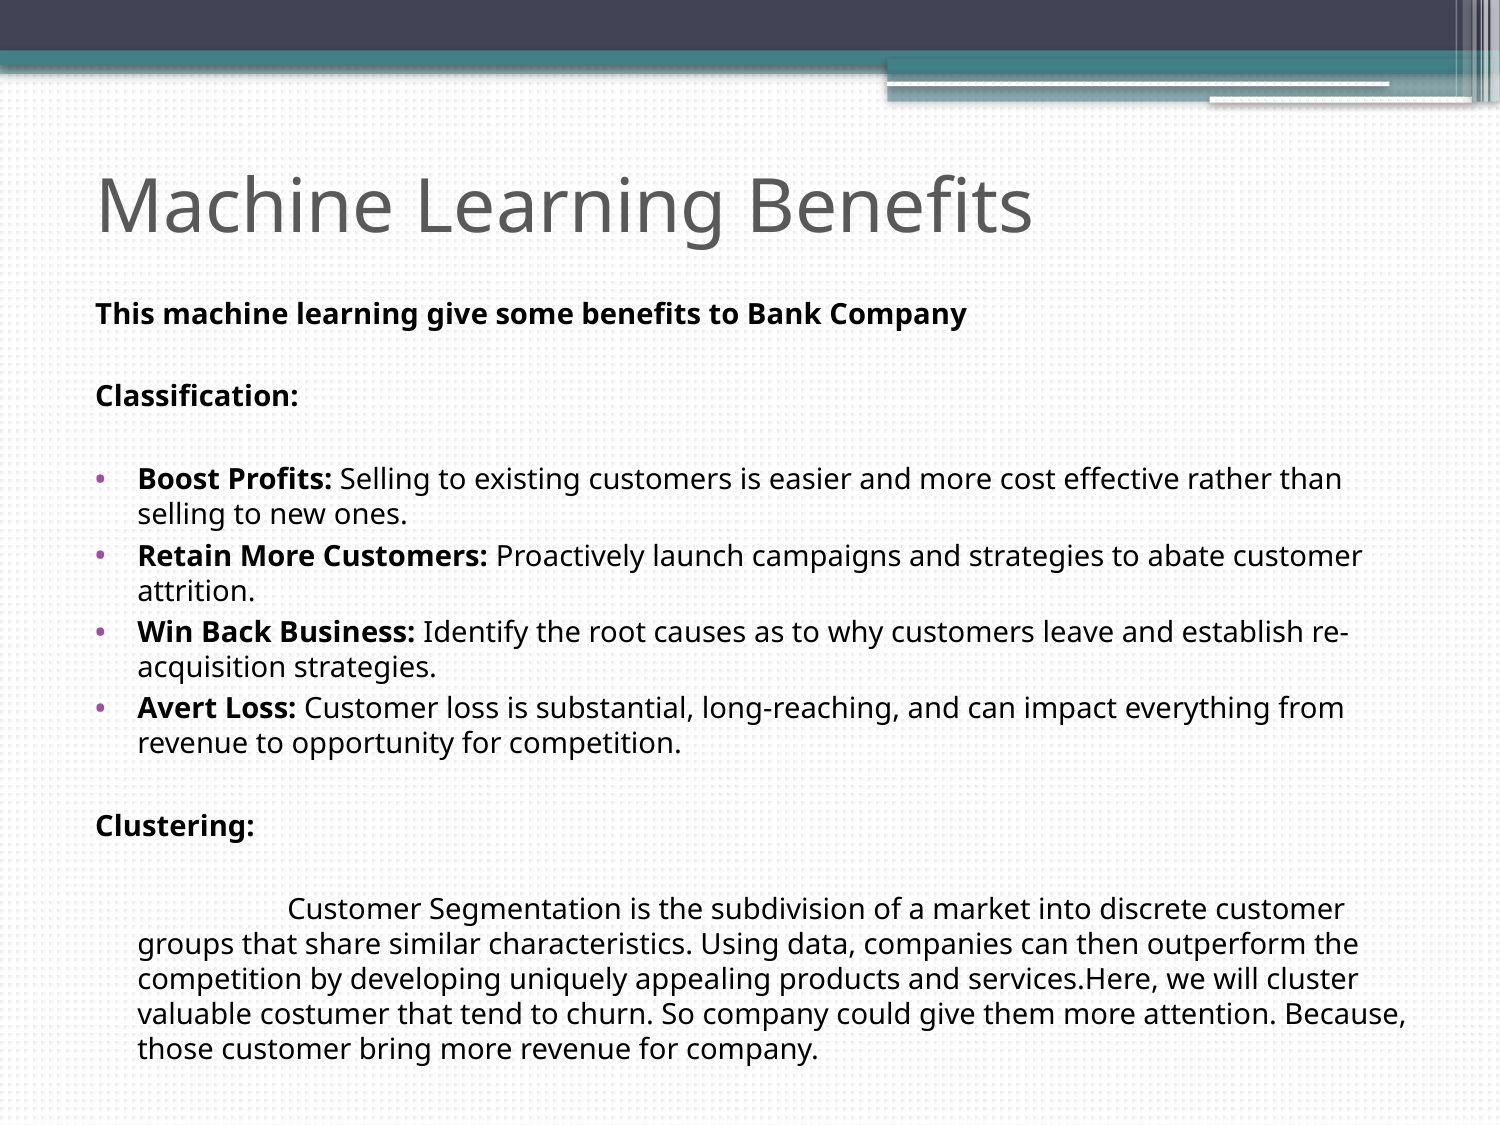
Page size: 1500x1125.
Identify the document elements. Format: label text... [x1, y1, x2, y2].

list Machine Learning Benefits This machine learning give some benefits to Bank Company Classification: Boost Profits: Selling to existing customers is easier and more cost effective rather than selling to new ones. Retain More Customers: Proactively launch campaigns and strategies to abate customer attrition. Win Back Business: Identify the root causes as to why customers leave and establish re-acquisition strategies. Avert Loss: Customer loss is substantial, long-reaching, and can impact everything from revenue to opportunity for competition. Clustering: Customer Segmentation is the subdivision of a market into discrete customer groups that share similar characteristics. Using data, companies can then outperform the competition by developing uniquely appealing products and services.Here, we will cluster valuable costumer that tend to churn. So company could give them more attention. Because, those customer bring more revenue for company. [62, 149, 1425, 1088]
